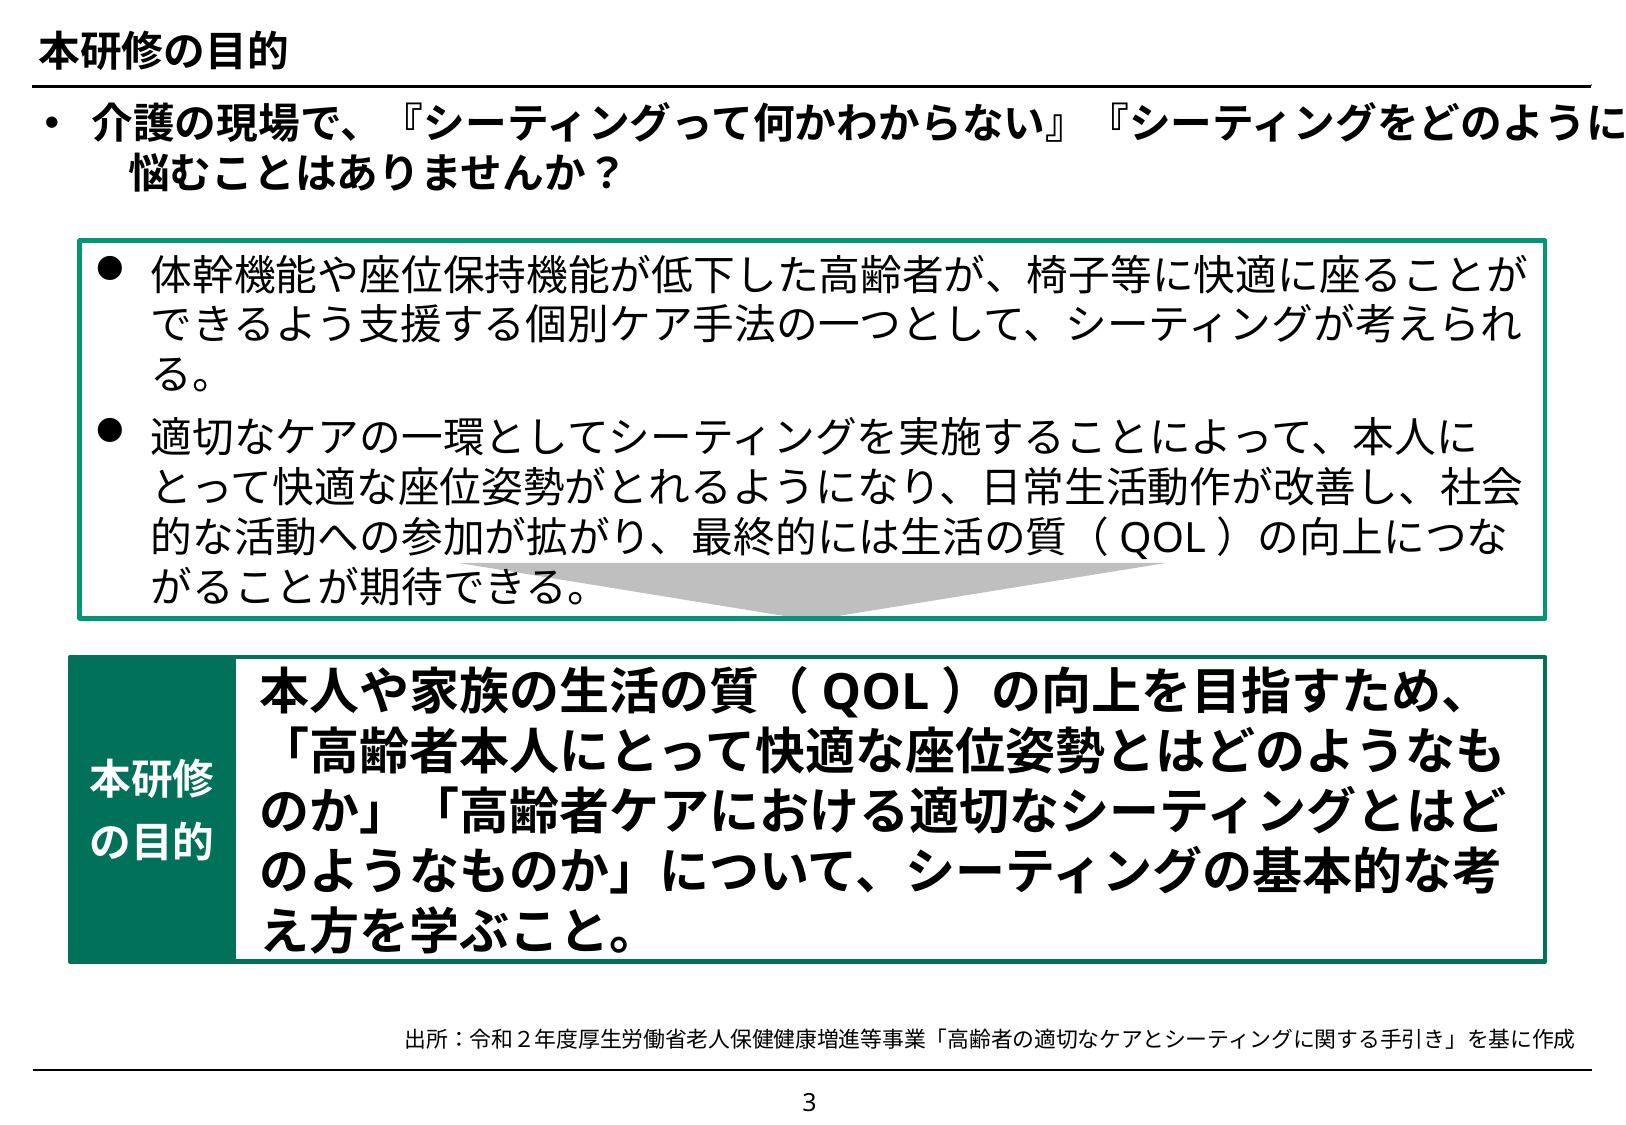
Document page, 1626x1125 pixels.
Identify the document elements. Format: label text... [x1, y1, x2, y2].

text_box 介護の現場で、『シーティングって何かわからない』『シーティングをどのように行うのか』等 悩むことはありませんか？ [32, 90, 1593, 203]
text_box 出所：令和２年度厚生労働省老人保健健康増進等事業「高齢者の適切なケアとシーティングに関する手引き」を基に作成 [233, 1018, 1592, 1060]
title 本研修の目的 [32, 22, 1593, 83]
text_box 本人や家族の生活の質（QOL）の向上を目指すため、 「高齢者本人にとって快適な座位姿勢とはどのようなものか」「高齢者ケアにおける適切なシーティングとはどのようなものか」について、シーティングの基本的な考え方を学ぶこと。 [234, 657, 1546, 962]
text_box 本研修 の目的 [70, 657, 234, 962]
text_box 体幹機能や座位保持機能が低下した高齢者が、椅子等に快適に座ることができるよう支援する個別ケア手法の一つとして、シーティングが考えられる。 適切なケアの一環としてシーティングを実施することによって、本人にとって快適な座位姿勢がとれるようになり、日常生活動作が改善し、社会的な活動への参加が拡がり、最終的には生活の質（QOL）の向上につながることが期待できる。 [79, 240, 1546, 619]
